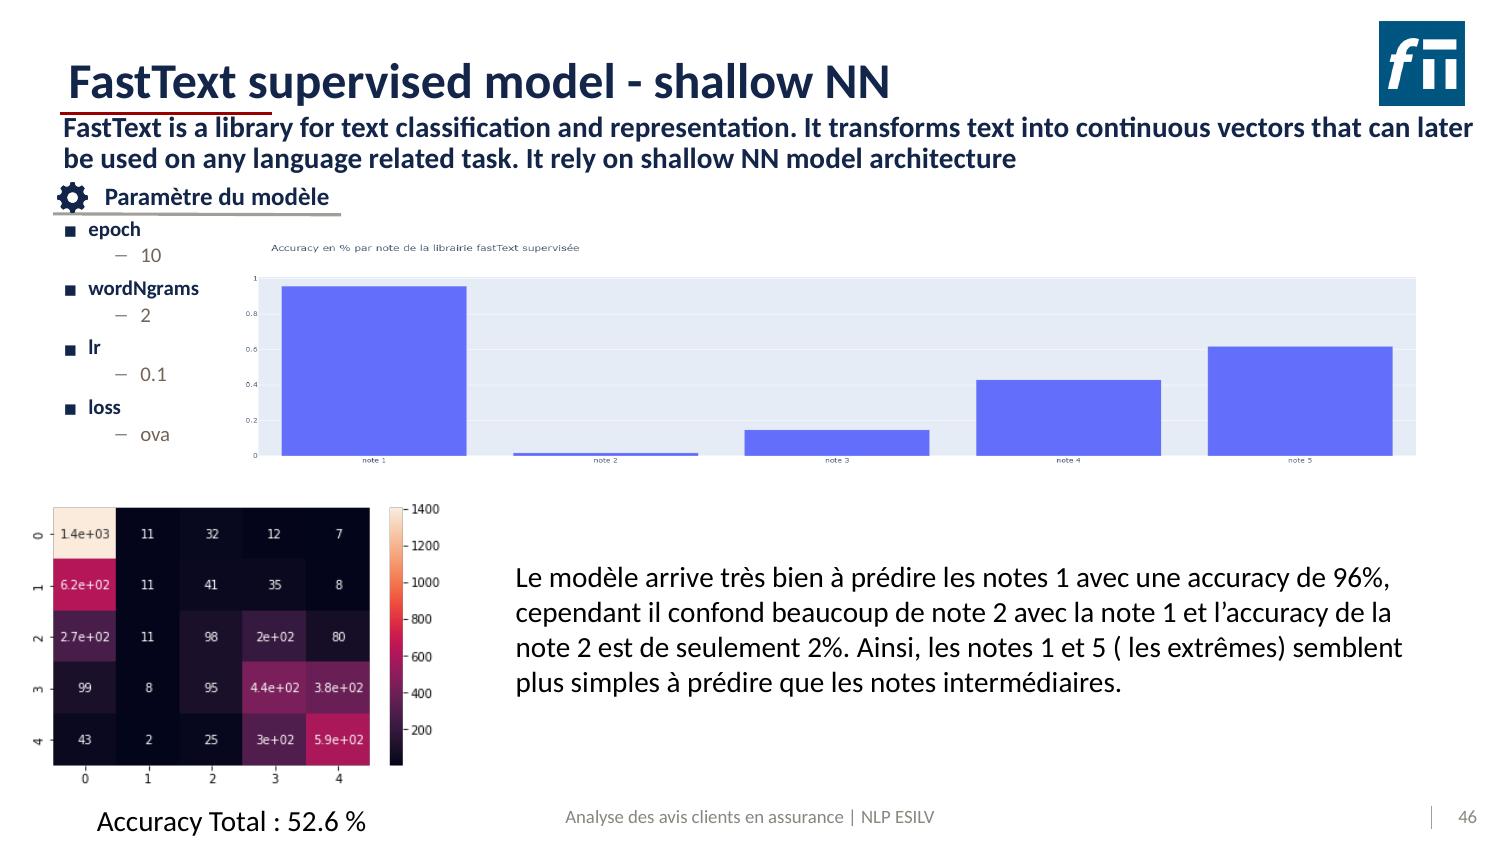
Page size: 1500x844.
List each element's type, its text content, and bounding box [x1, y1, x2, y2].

text_box Accuracy Total : 52.6 % [81, 802, 408, 844]
title FastText supervised model - shallow NN [68, 27, 1374, 105]
list FastText is a library for text classification and representation. It transforms text into continuous vectors that can later be used on any language related task. It rely on shallow NN model architecture [53, 105, 1486, 682]
text_box Le modèle arrive très bien à prédire les notes 1 avec une accuracy de 96%, cependant il confond beaucoup de note 2 avec la note 1 et l’accuracy de la note 2 est de seulement 2%. Ainsi, les notes 1 et 5 ( les extrêmes) semblent plus simples à prédire que les notes intermédiaires. [500, 543, 1432, 714]
picture [56, 181, 88, 213]
text_box epoch 10 wordNgrams 2 lr 0.1 loss ova [53, 223, 208, 472]
picture [1423, 39, 1457, 49]
picture [25, 225, 1465, 794]
text_box Paramètre du modèle [57, 178, 810, 217]
picture [1423, 59, 1434, 89]
picture [1445, 59, 1457, 89]
picture [1389, 39, 1418, 89]
